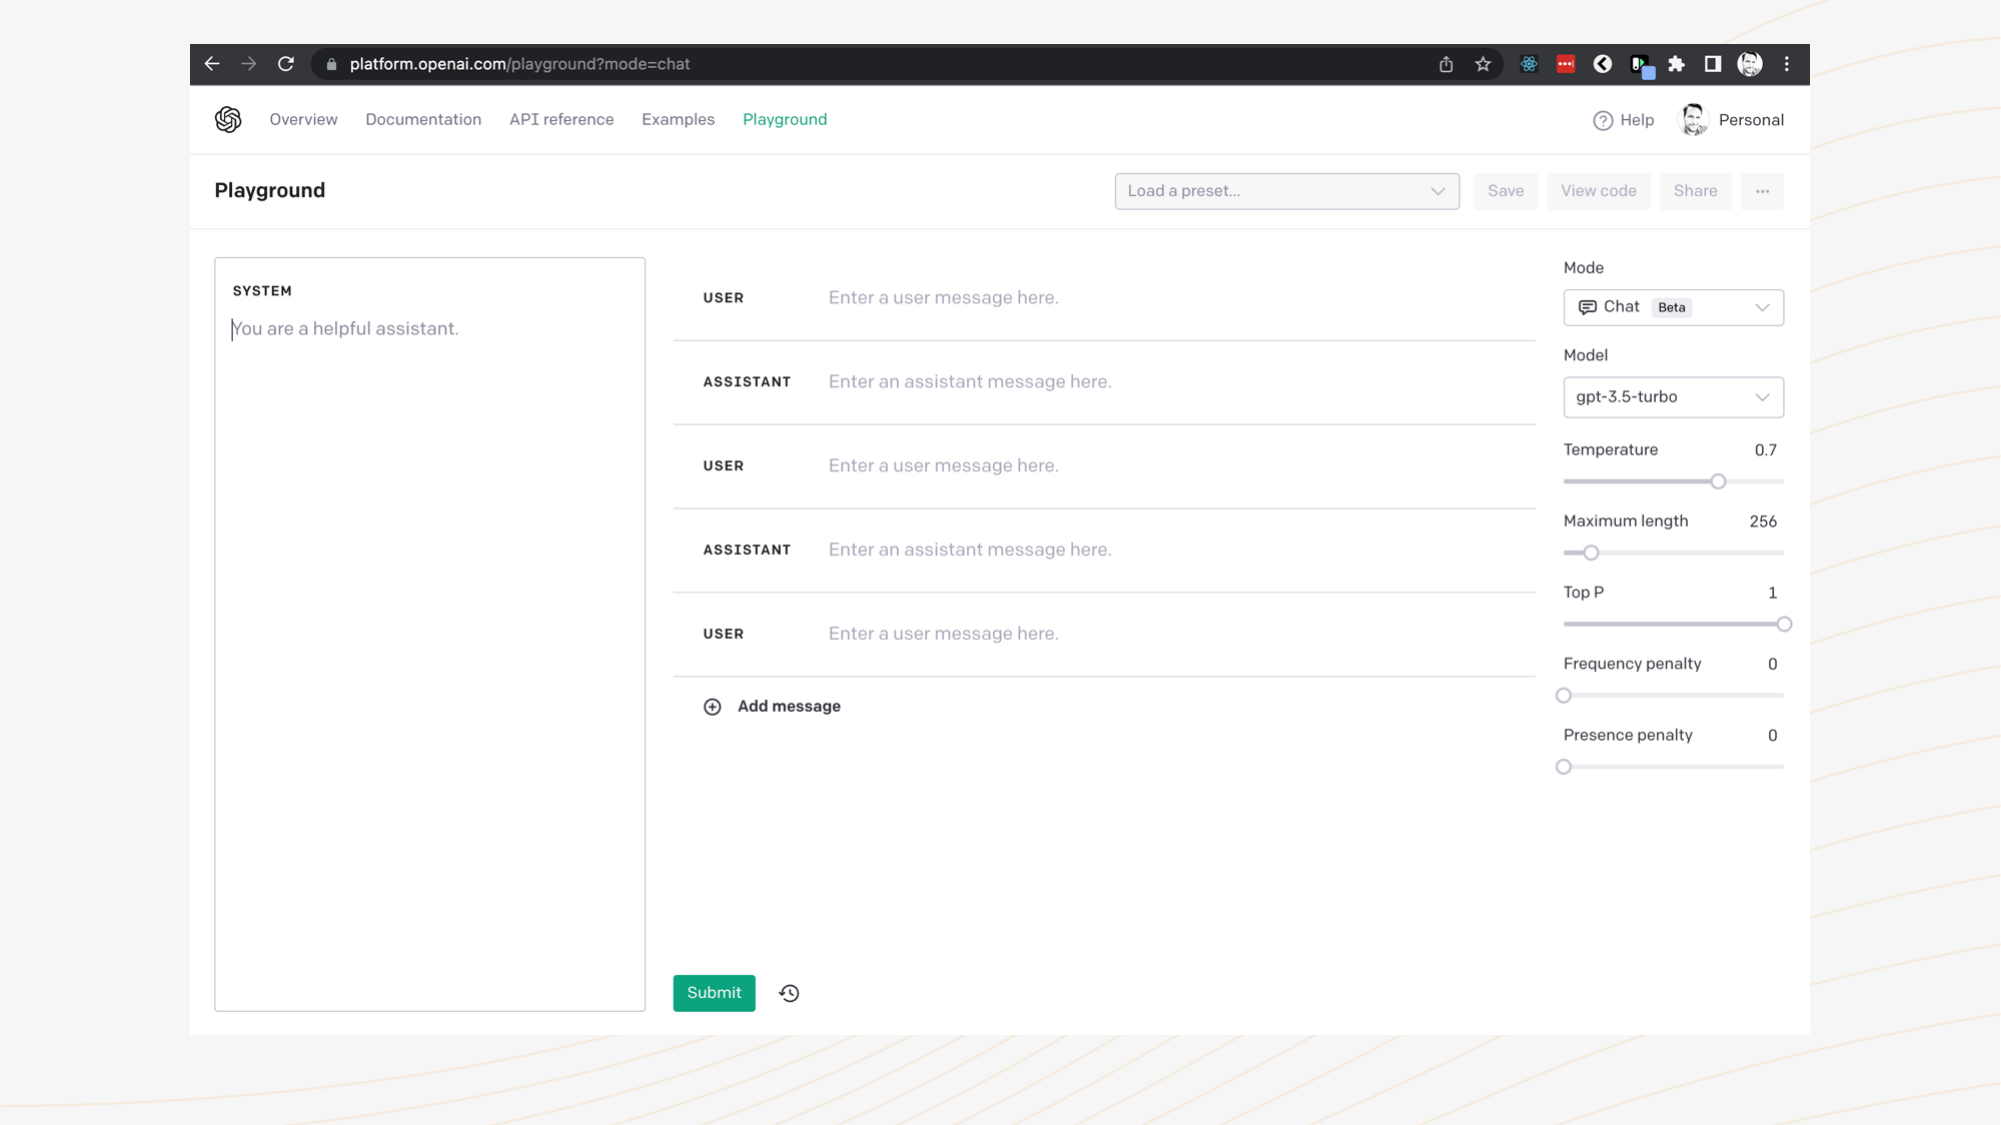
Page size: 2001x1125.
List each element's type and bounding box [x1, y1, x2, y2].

picture [190, 44, 1810, 1035]
